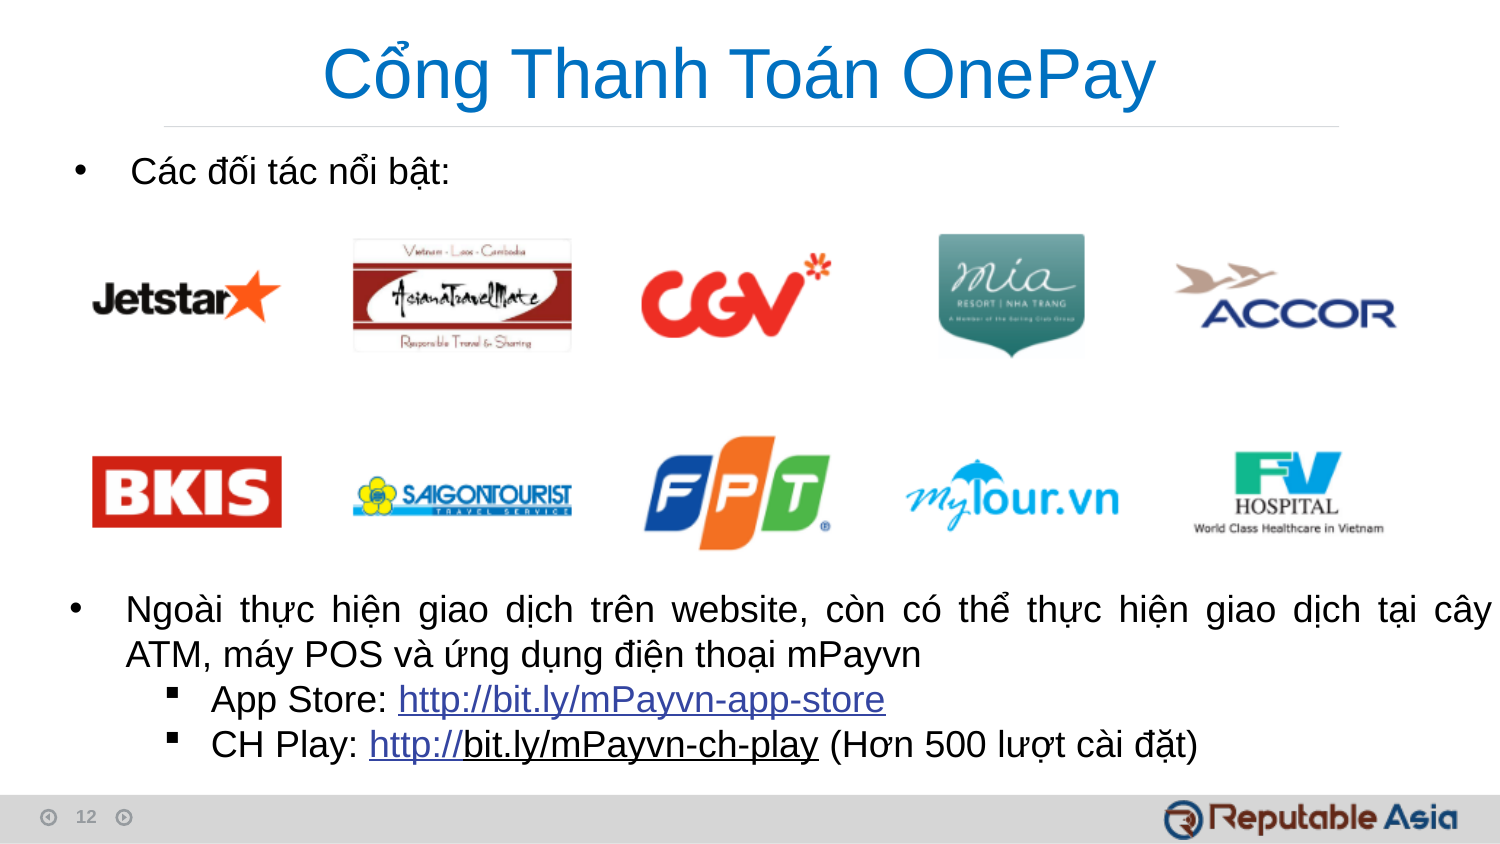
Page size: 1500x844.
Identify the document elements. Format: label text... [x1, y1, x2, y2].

picture [1162, 818, 1459, 840]
text_box Các đối tác nổi bật: [59, 139, 1500, 200]
picture [59, 208, 1436, 582]
text_box Ngoài thực hiện giao dịch trên website, còn có thể thực hiện giao dịch tại cây ATM, máy POS và ứng dụng điện thoại mPayvn App Store: http://bit.ly/mPayvn-app-store CH Play: http://bit.ly/mPayvn-ch-play (Hơn 500 lượt cài đặt) [54, 577, 1500, 818]
slide_number 12 [54, 818, 118, 829]
text_box Cổng Thanh Toán OnePay [0, 32, 1500, 110]
